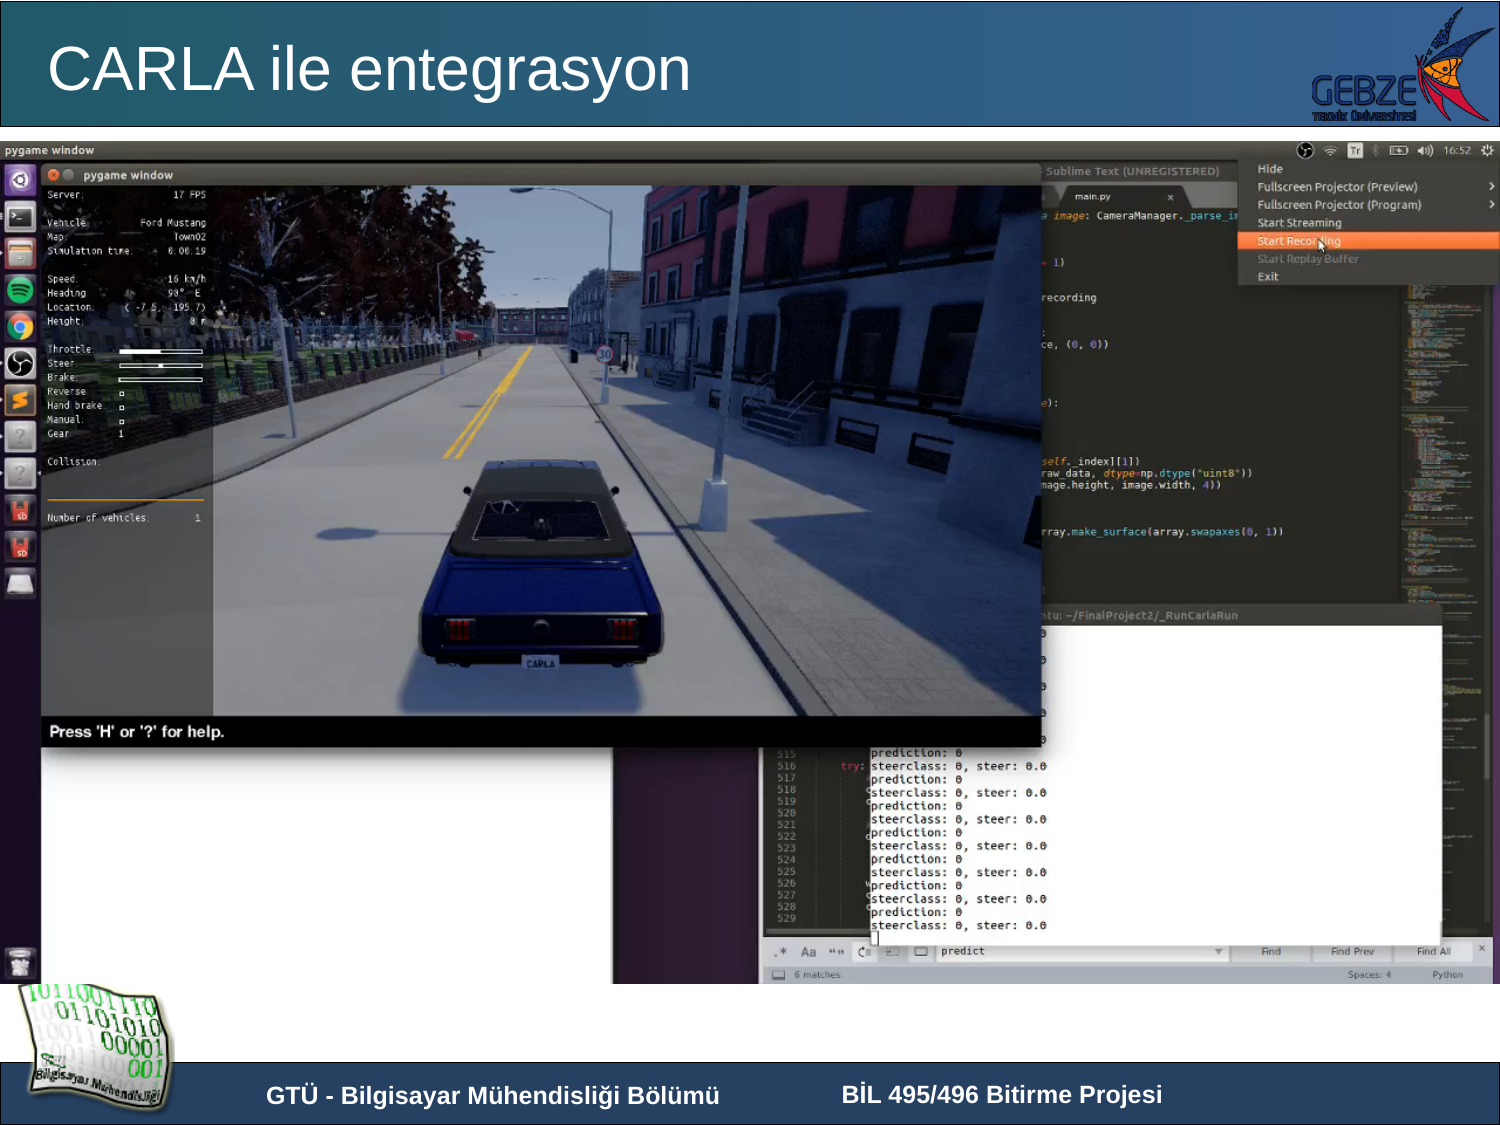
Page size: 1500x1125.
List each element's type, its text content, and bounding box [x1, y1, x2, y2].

picture [1312, 7, 1495, 121]
text_box CARLA ile entegrasyon [32, 20, 825, 105]
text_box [0, 140, 1500, 985]
picture [13, 985, 175, 1124]
